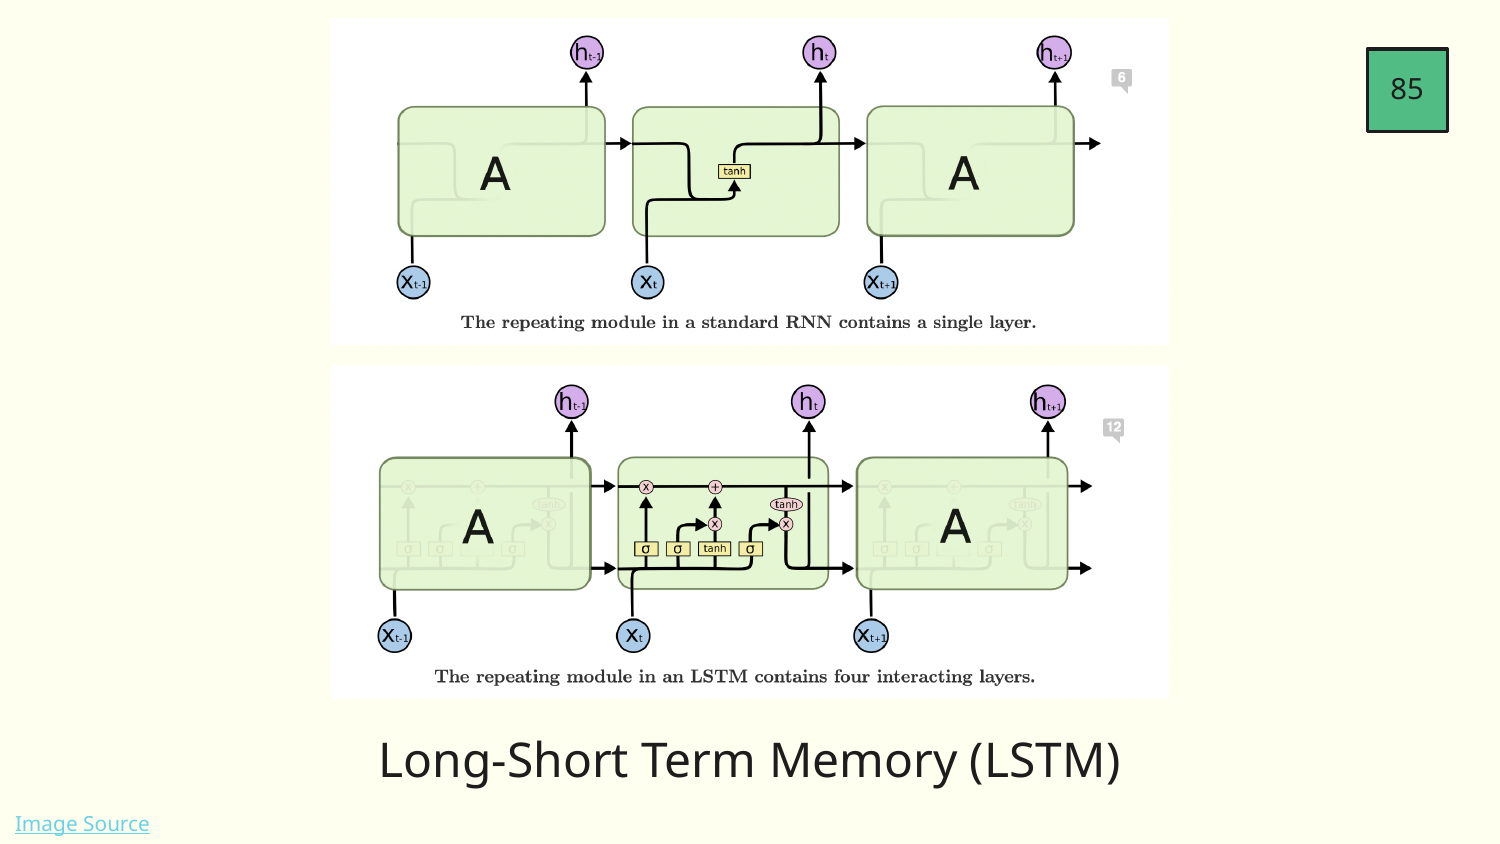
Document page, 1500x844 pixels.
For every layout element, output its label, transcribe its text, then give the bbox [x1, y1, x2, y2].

picture [331, 18, 1169, 346]
slide_number 85 [1367, 49, 1448, 132]
text_box Image Source [0, 803, 299, 844]
picture [331, 365, 1169, 699]
text_box Long-Short Term Memory (LSTM) [209, 714, 1291, 825]
